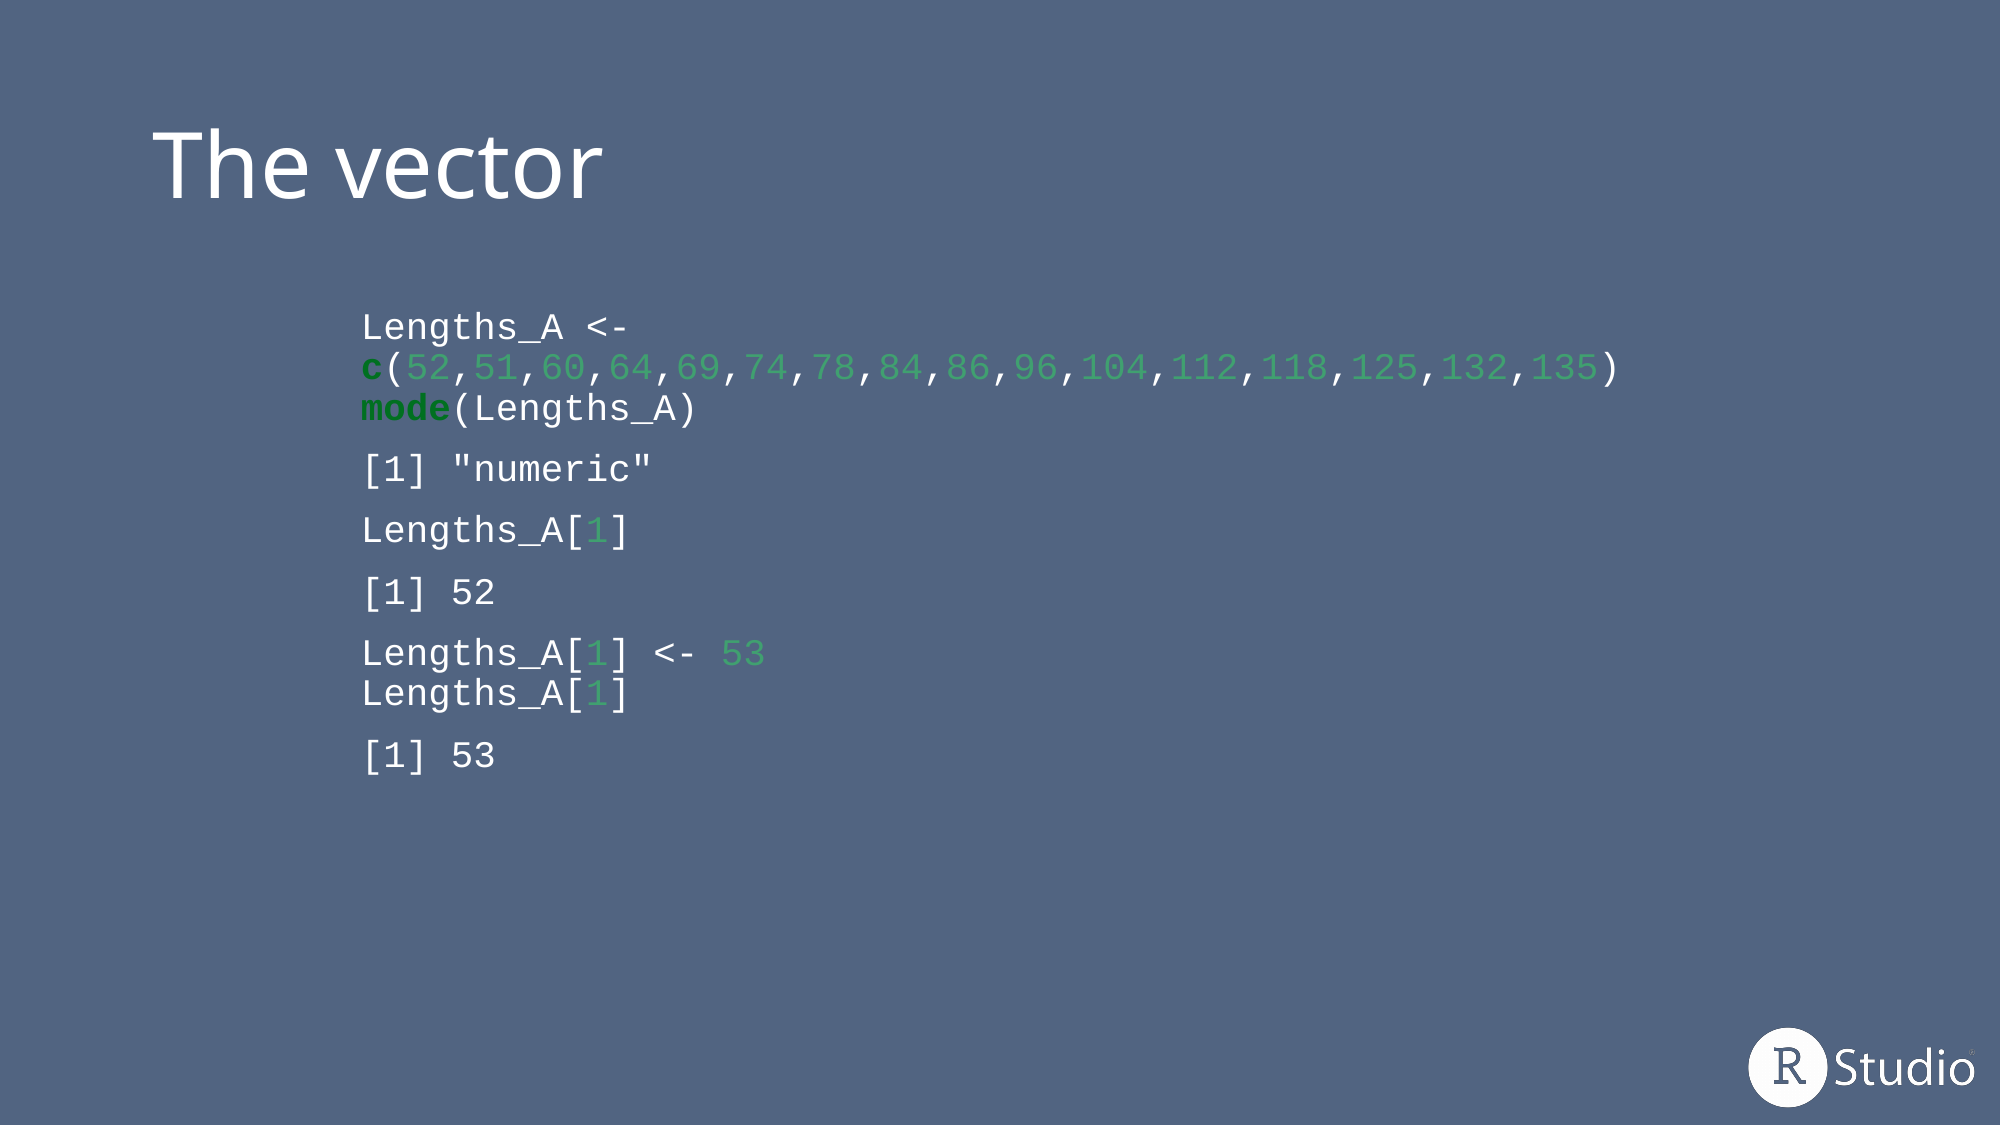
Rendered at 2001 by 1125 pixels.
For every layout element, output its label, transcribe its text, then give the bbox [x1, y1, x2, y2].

picture [1747, 1027, 1976, 1108]
list Lengths_A <- c(52,51,60,64,69,74,78,84,86,96,104,112,118,125,132,135) mode(Lengths_A) [1] "numeric" Lengths_A[1] [1] 52 Lengths_A[1] <- 53 Lengths_A[1] [1] 53 [137, 299, 1863, 1014]
title The vector [137, 59, 1863, 278]
